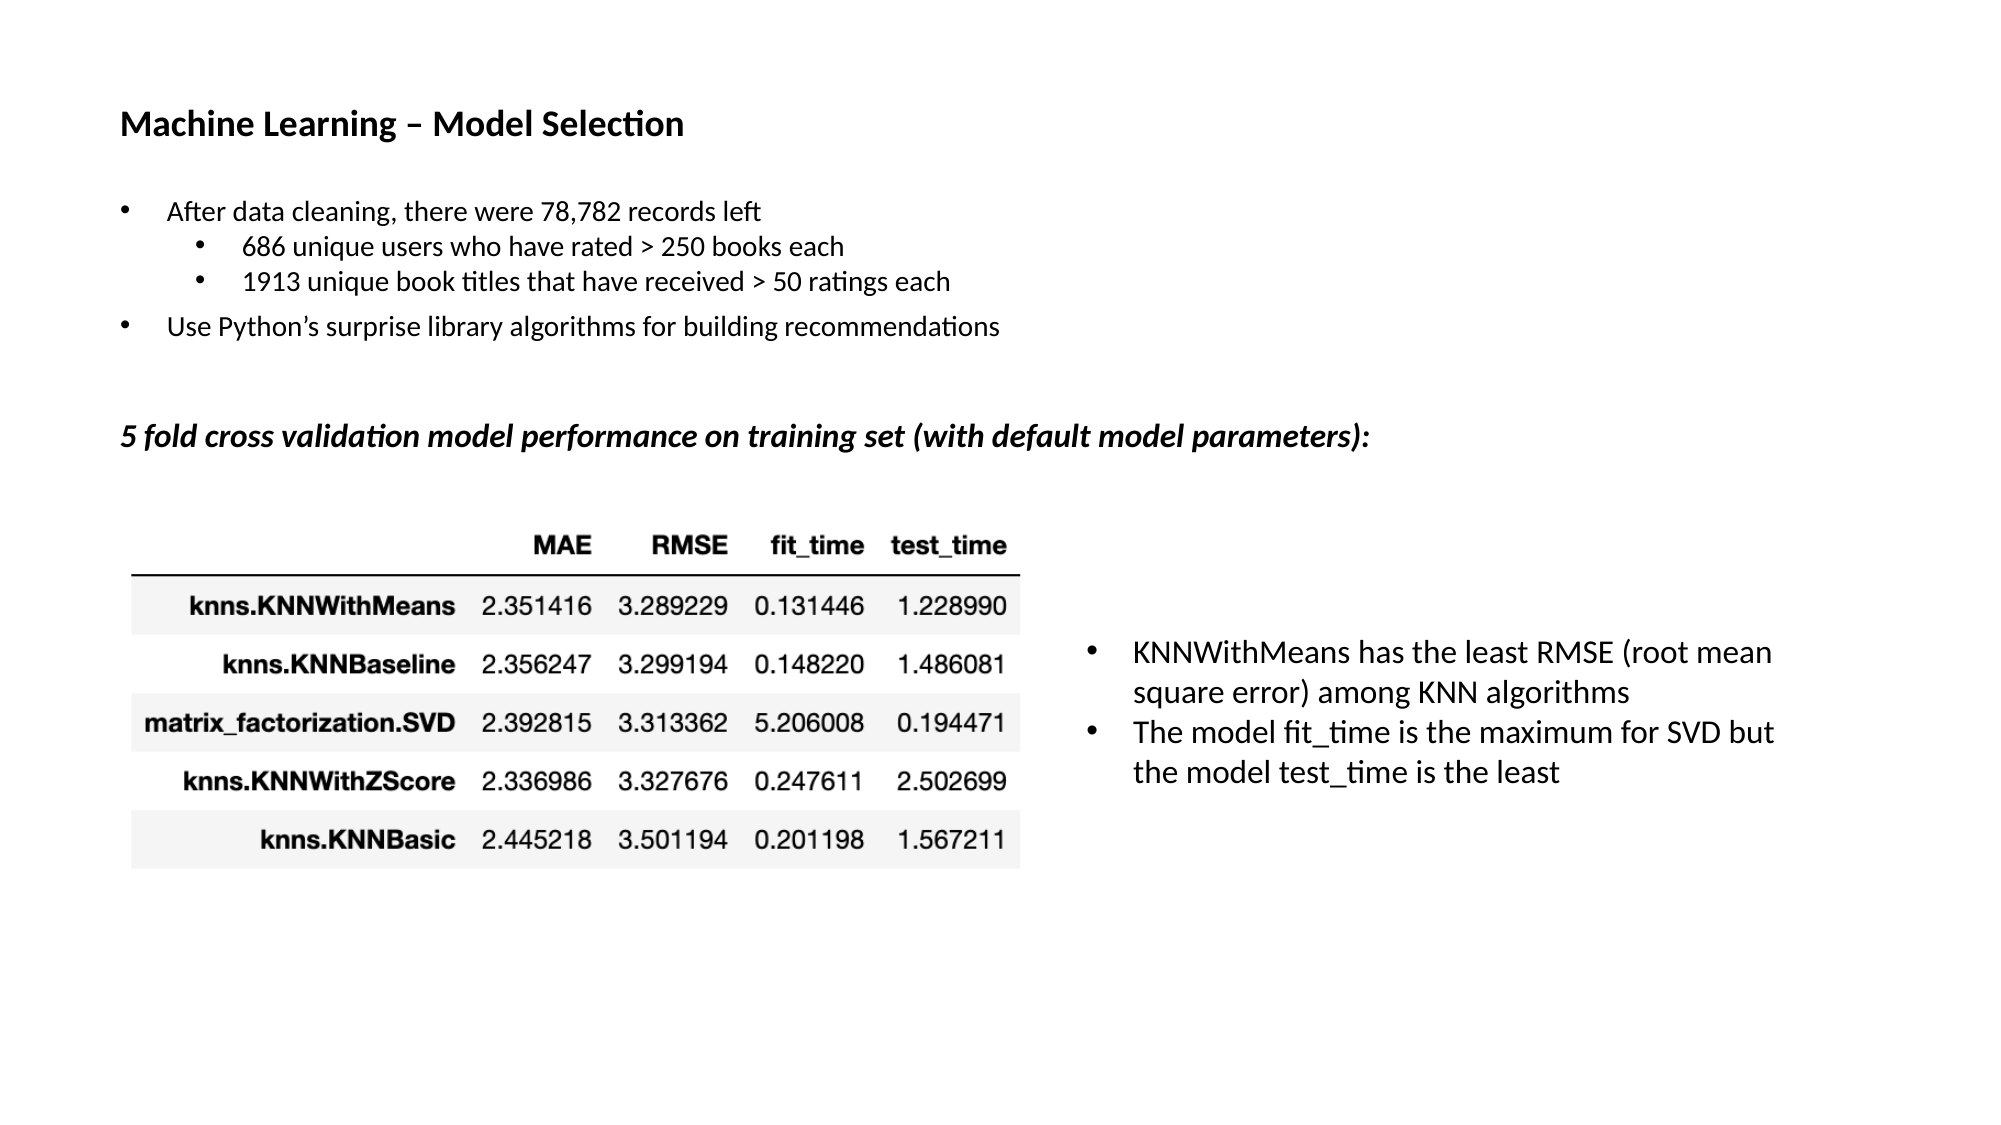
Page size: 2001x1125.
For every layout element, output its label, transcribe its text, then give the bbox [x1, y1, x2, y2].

text_box Use Python’s surprise library algorithms for building recommendations [105, 299, 1809, 350]
text_box After data cleaning, there were 78,782 records left 686 unique users who have rated > 250 books each 1913 unique book titles that have received > 50 ratings each [105, 184, 1809, 299]
text_box KNNWithMeans has the least RMSE (root mean square error) among KNN algorithms The model fit_time is the maximum for SVD but the model test_time is the least [1071, 622, 1809, 798]
picture [105, 519, 1051, 883]
text_box Machine Learning – Model Selection [105, 91, 1461, 152]
text_box 5 fold cross validation model performance on training set (with default model parameters): [105, 407, 1825, 462]
